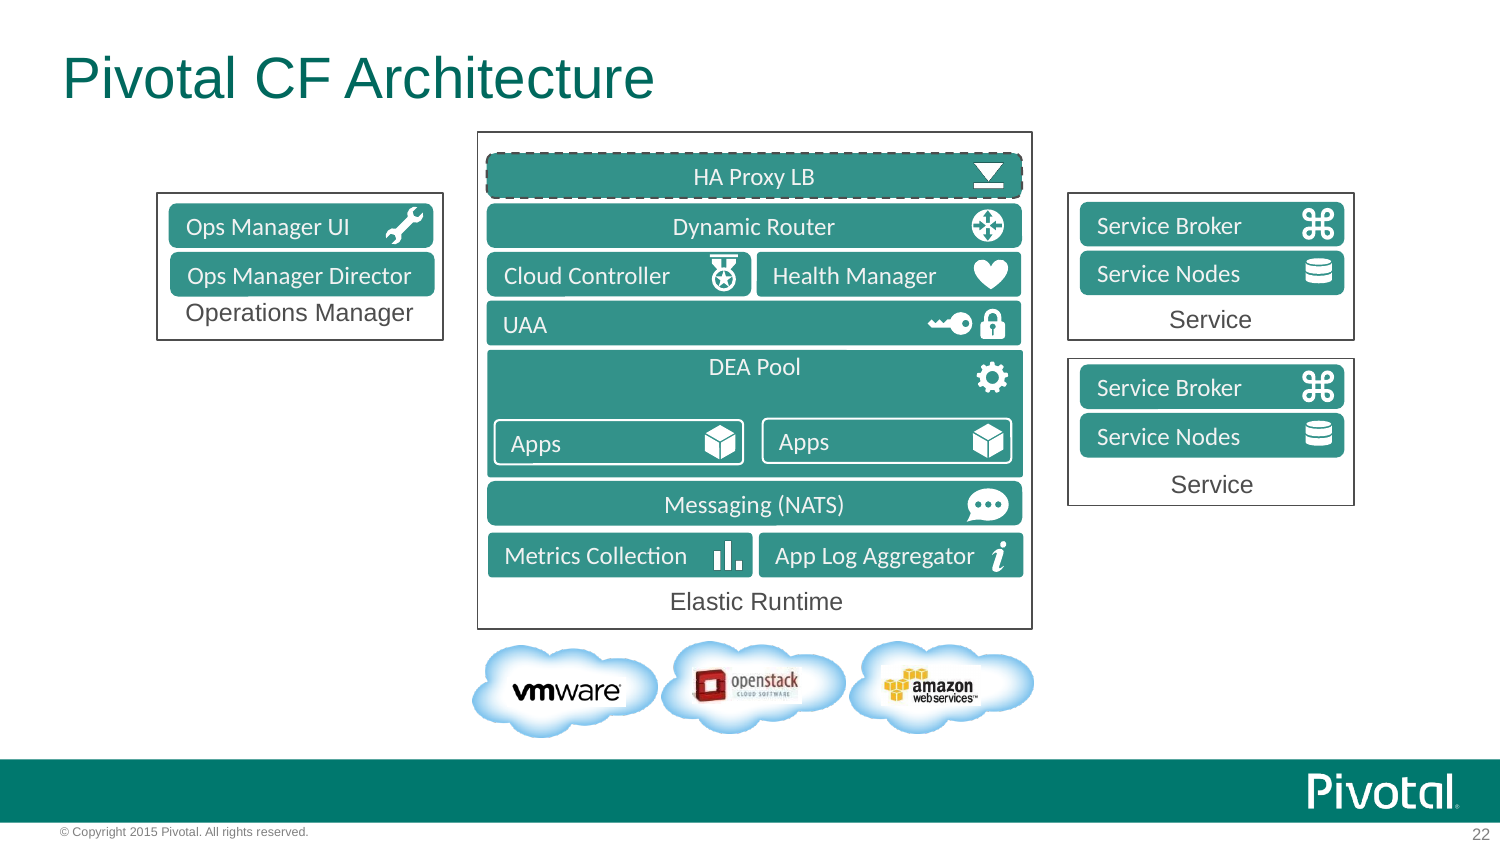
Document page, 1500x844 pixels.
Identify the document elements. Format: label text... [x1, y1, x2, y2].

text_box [156, 192, 444, 341]
picture [660, 641, 846, 738]
picture [472, 645, 658, 742]
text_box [1067, 192, 1355, 342]
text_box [1067, 358, 1355, 507]
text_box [477, 131, 1033, 630]
picture [848, 641, 1034, 738]
picture [1300, 761, 1464, 816]
title Pivotal CF Architecture [62, 47, 1443, 124]
